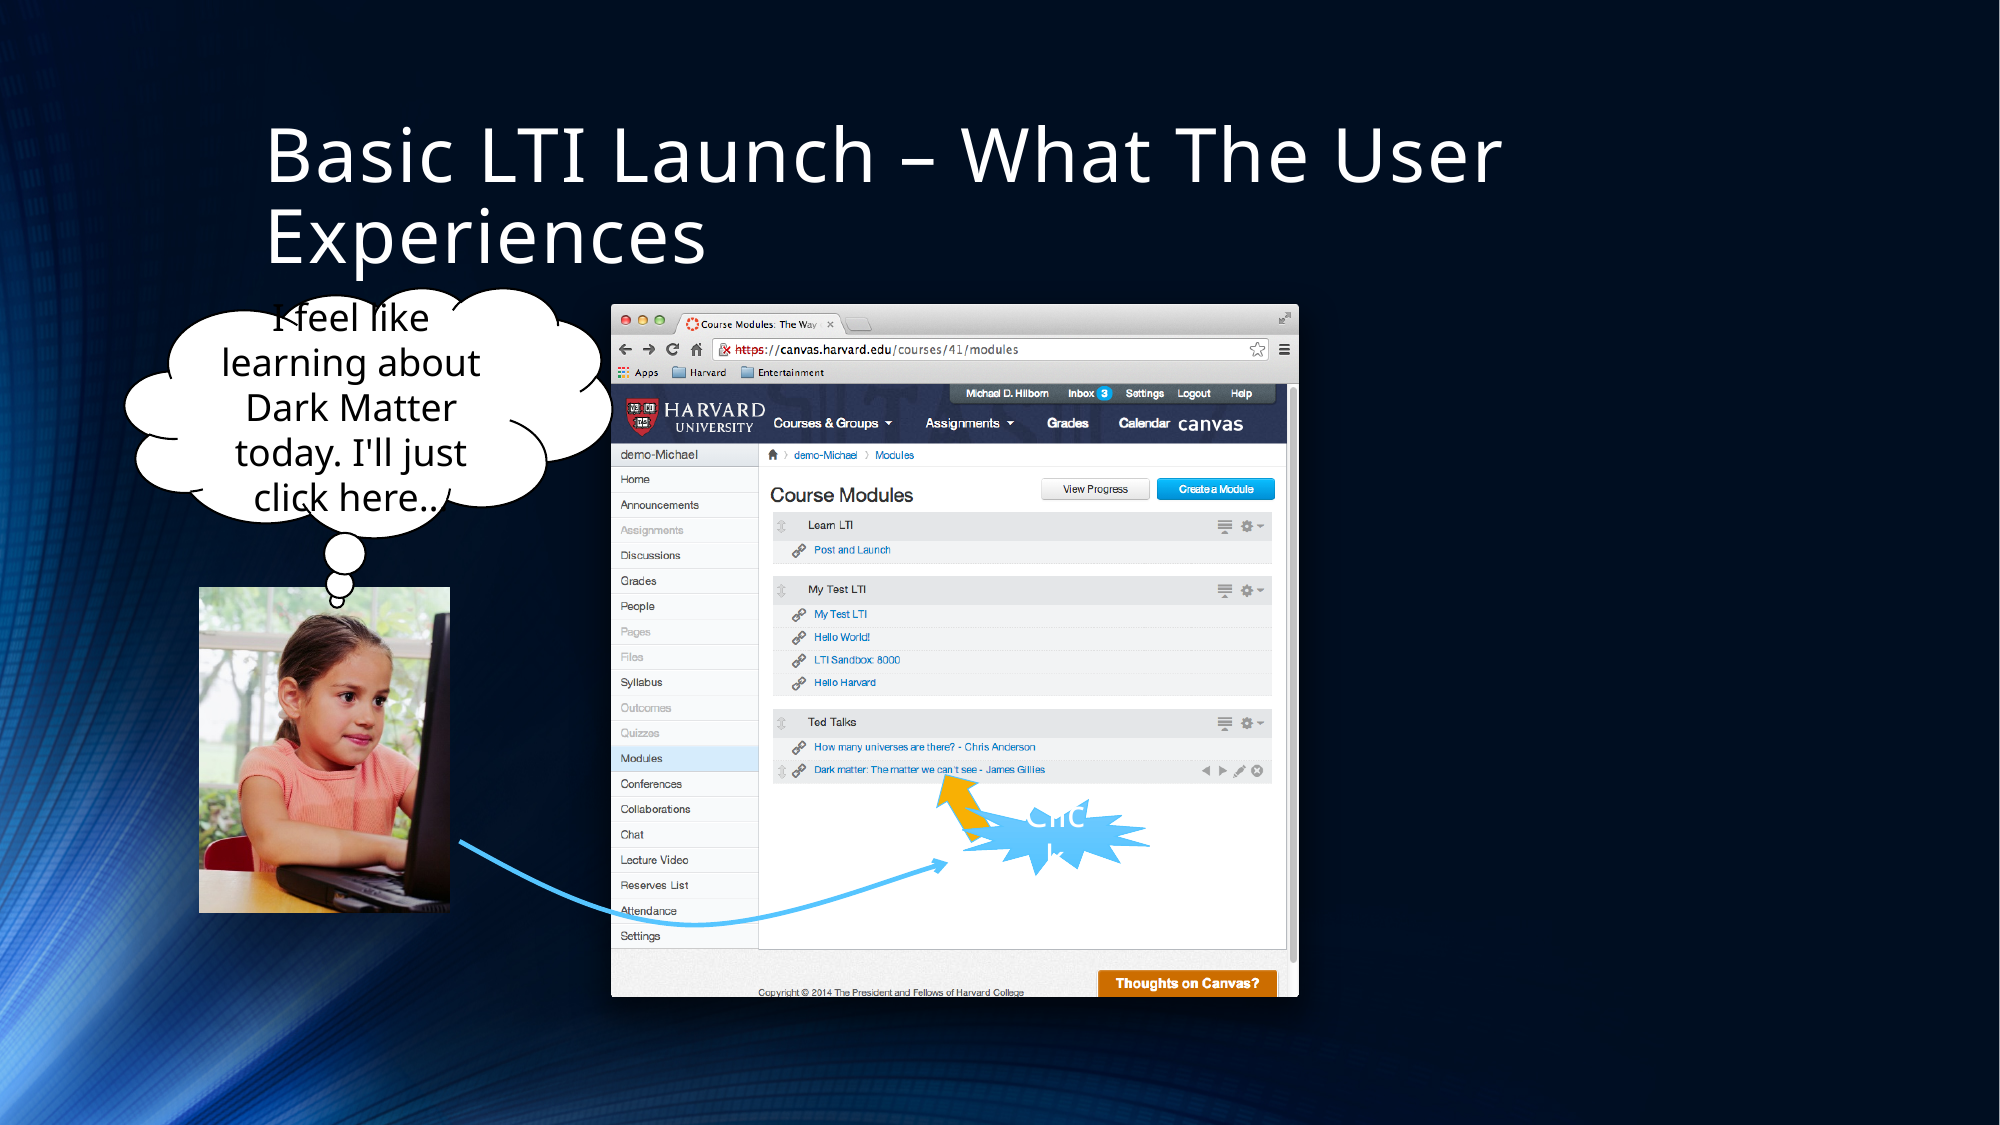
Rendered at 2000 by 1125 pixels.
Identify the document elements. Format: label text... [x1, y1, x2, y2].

title Basic LTI Launch – What The User Experiences [249, 62, 1838, 288]
text_box [458, 840, 562, 895]
picture [0, 0, 2000, 1125]
text_box I feel like learning about Dark Matter today. I'll just click here… [123, 287, 562, 587]
